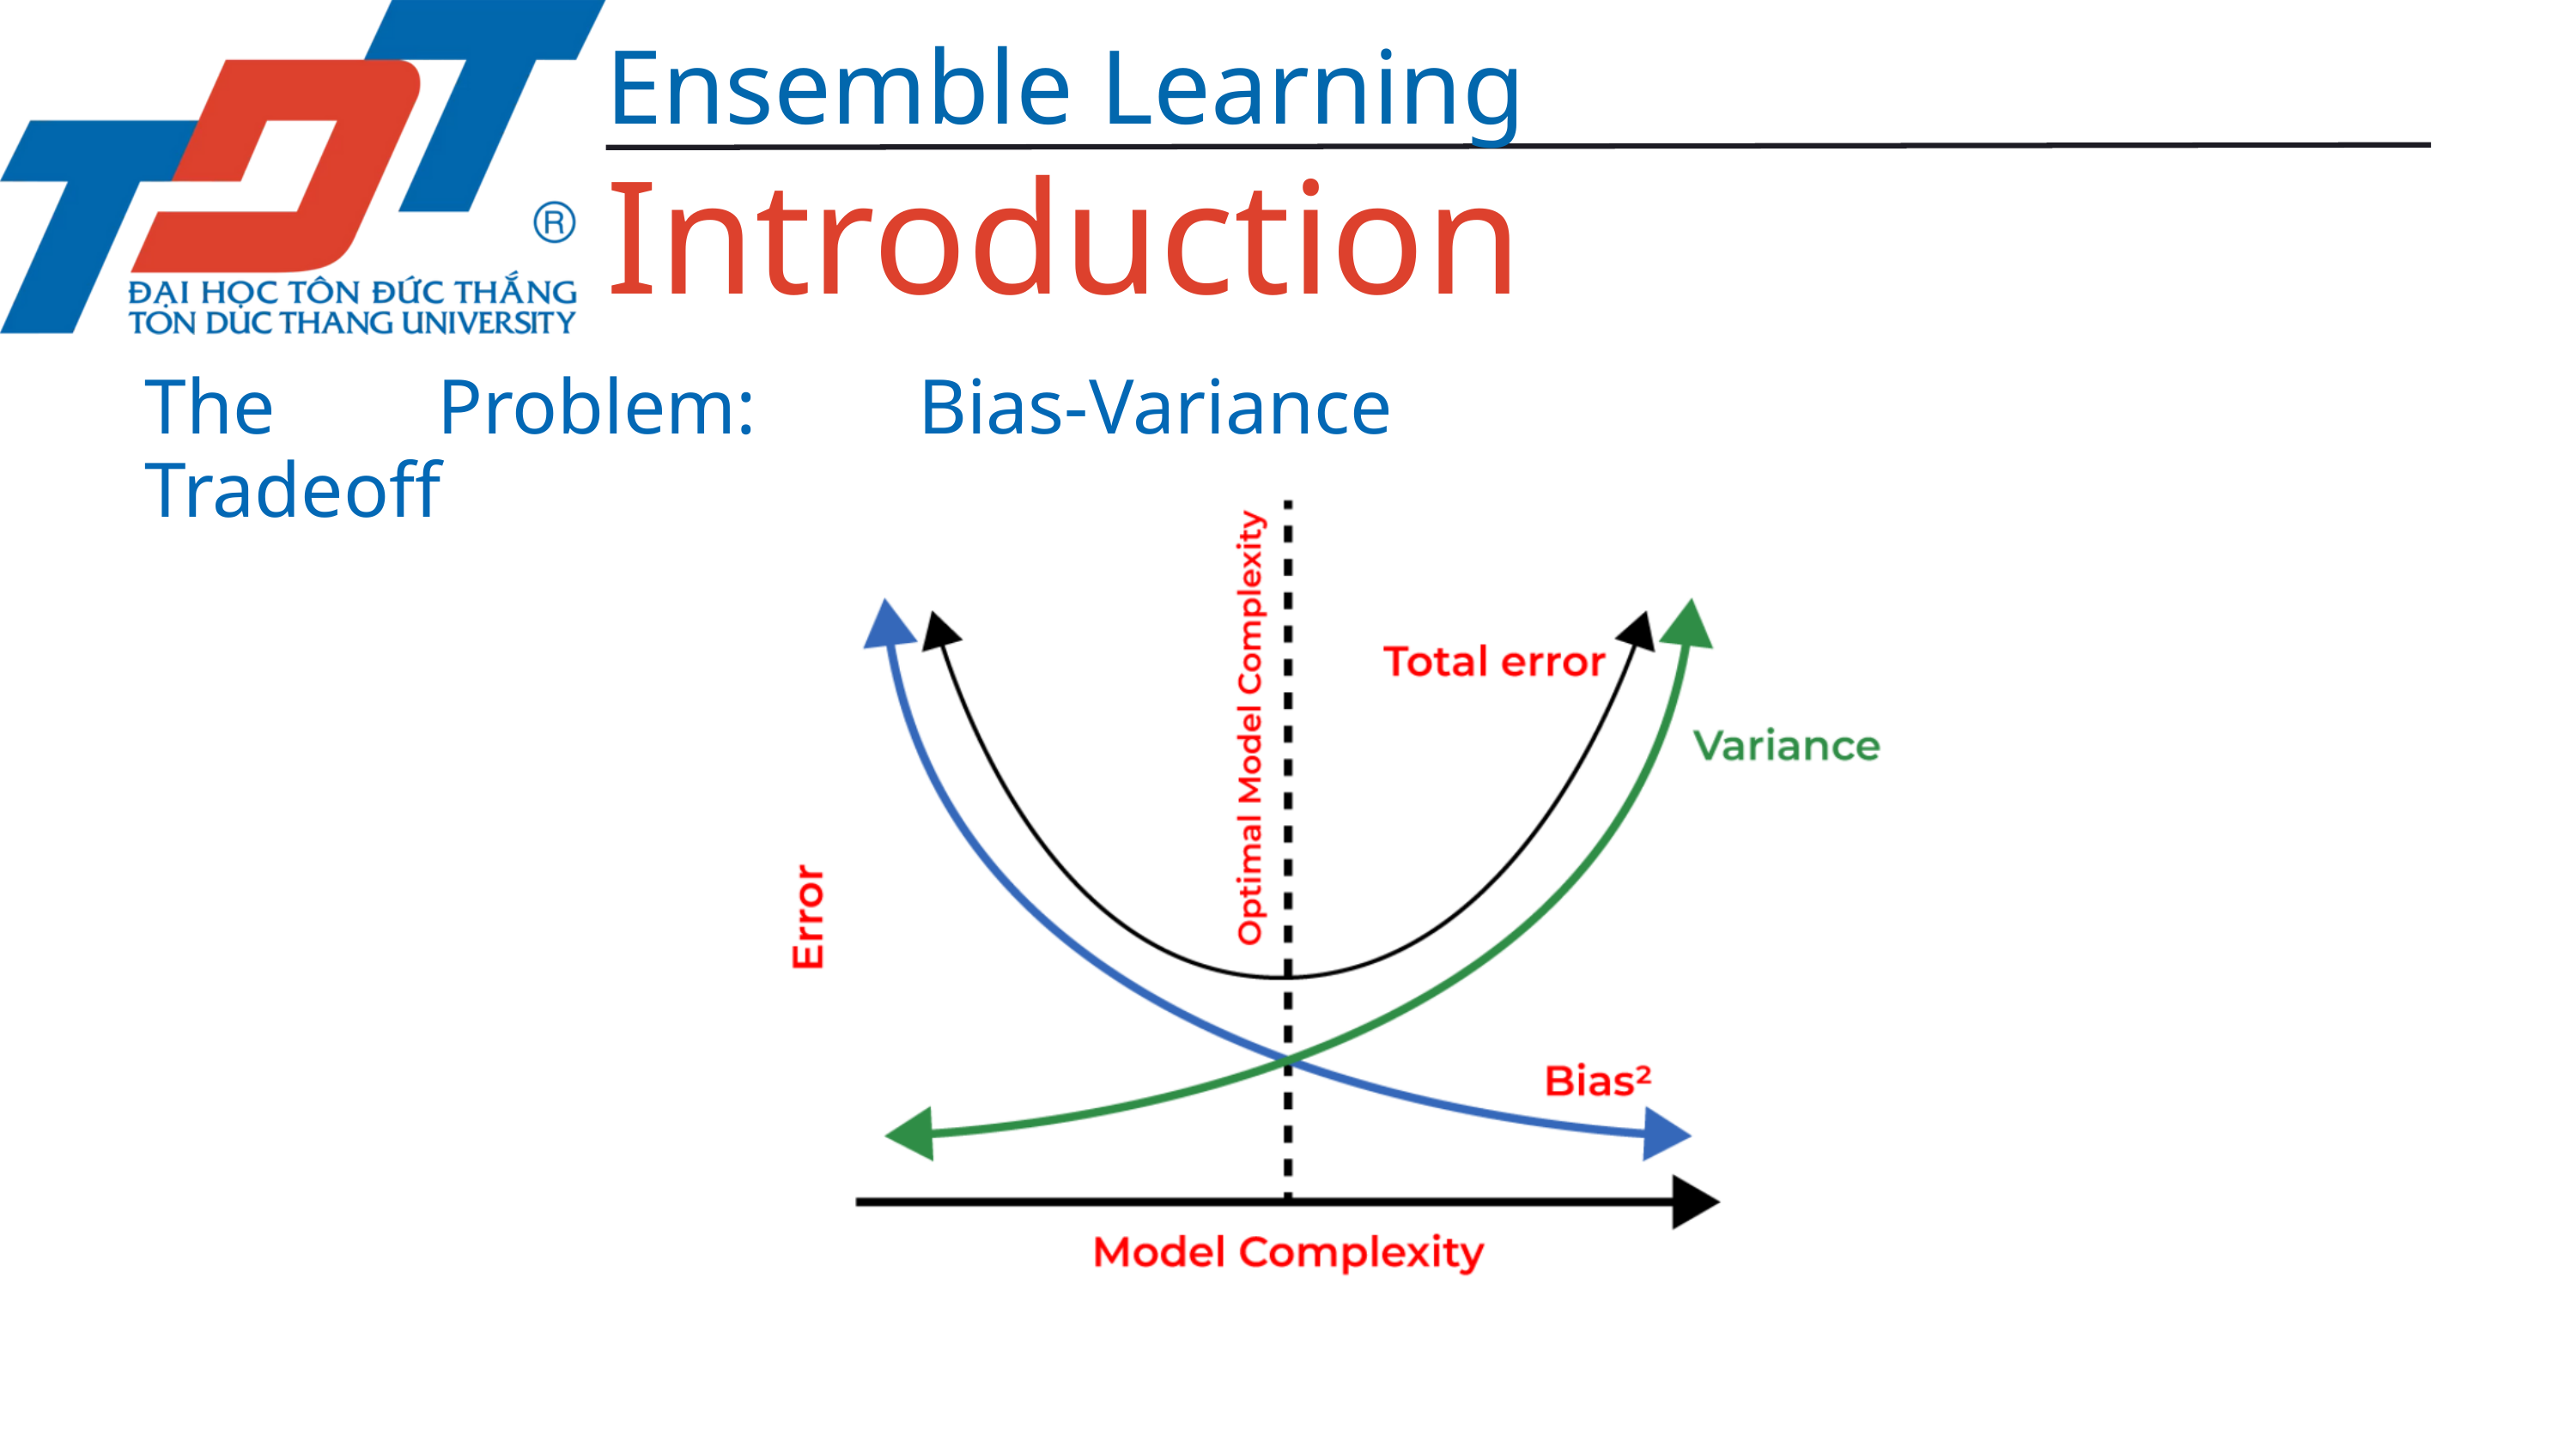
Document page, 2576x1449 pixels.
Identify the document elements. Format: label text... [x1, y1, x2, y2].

text_box [0, 0, 606, 335]
text_box The Problem: Bias-Variance Tradeoff [144, 366, 1394, 532]
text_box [654, 452, 1922, 1317]
text_box Ensemble Learning [605, 33, 2038, 145]
text_box Introduction [605, 168, 2038, 325]
